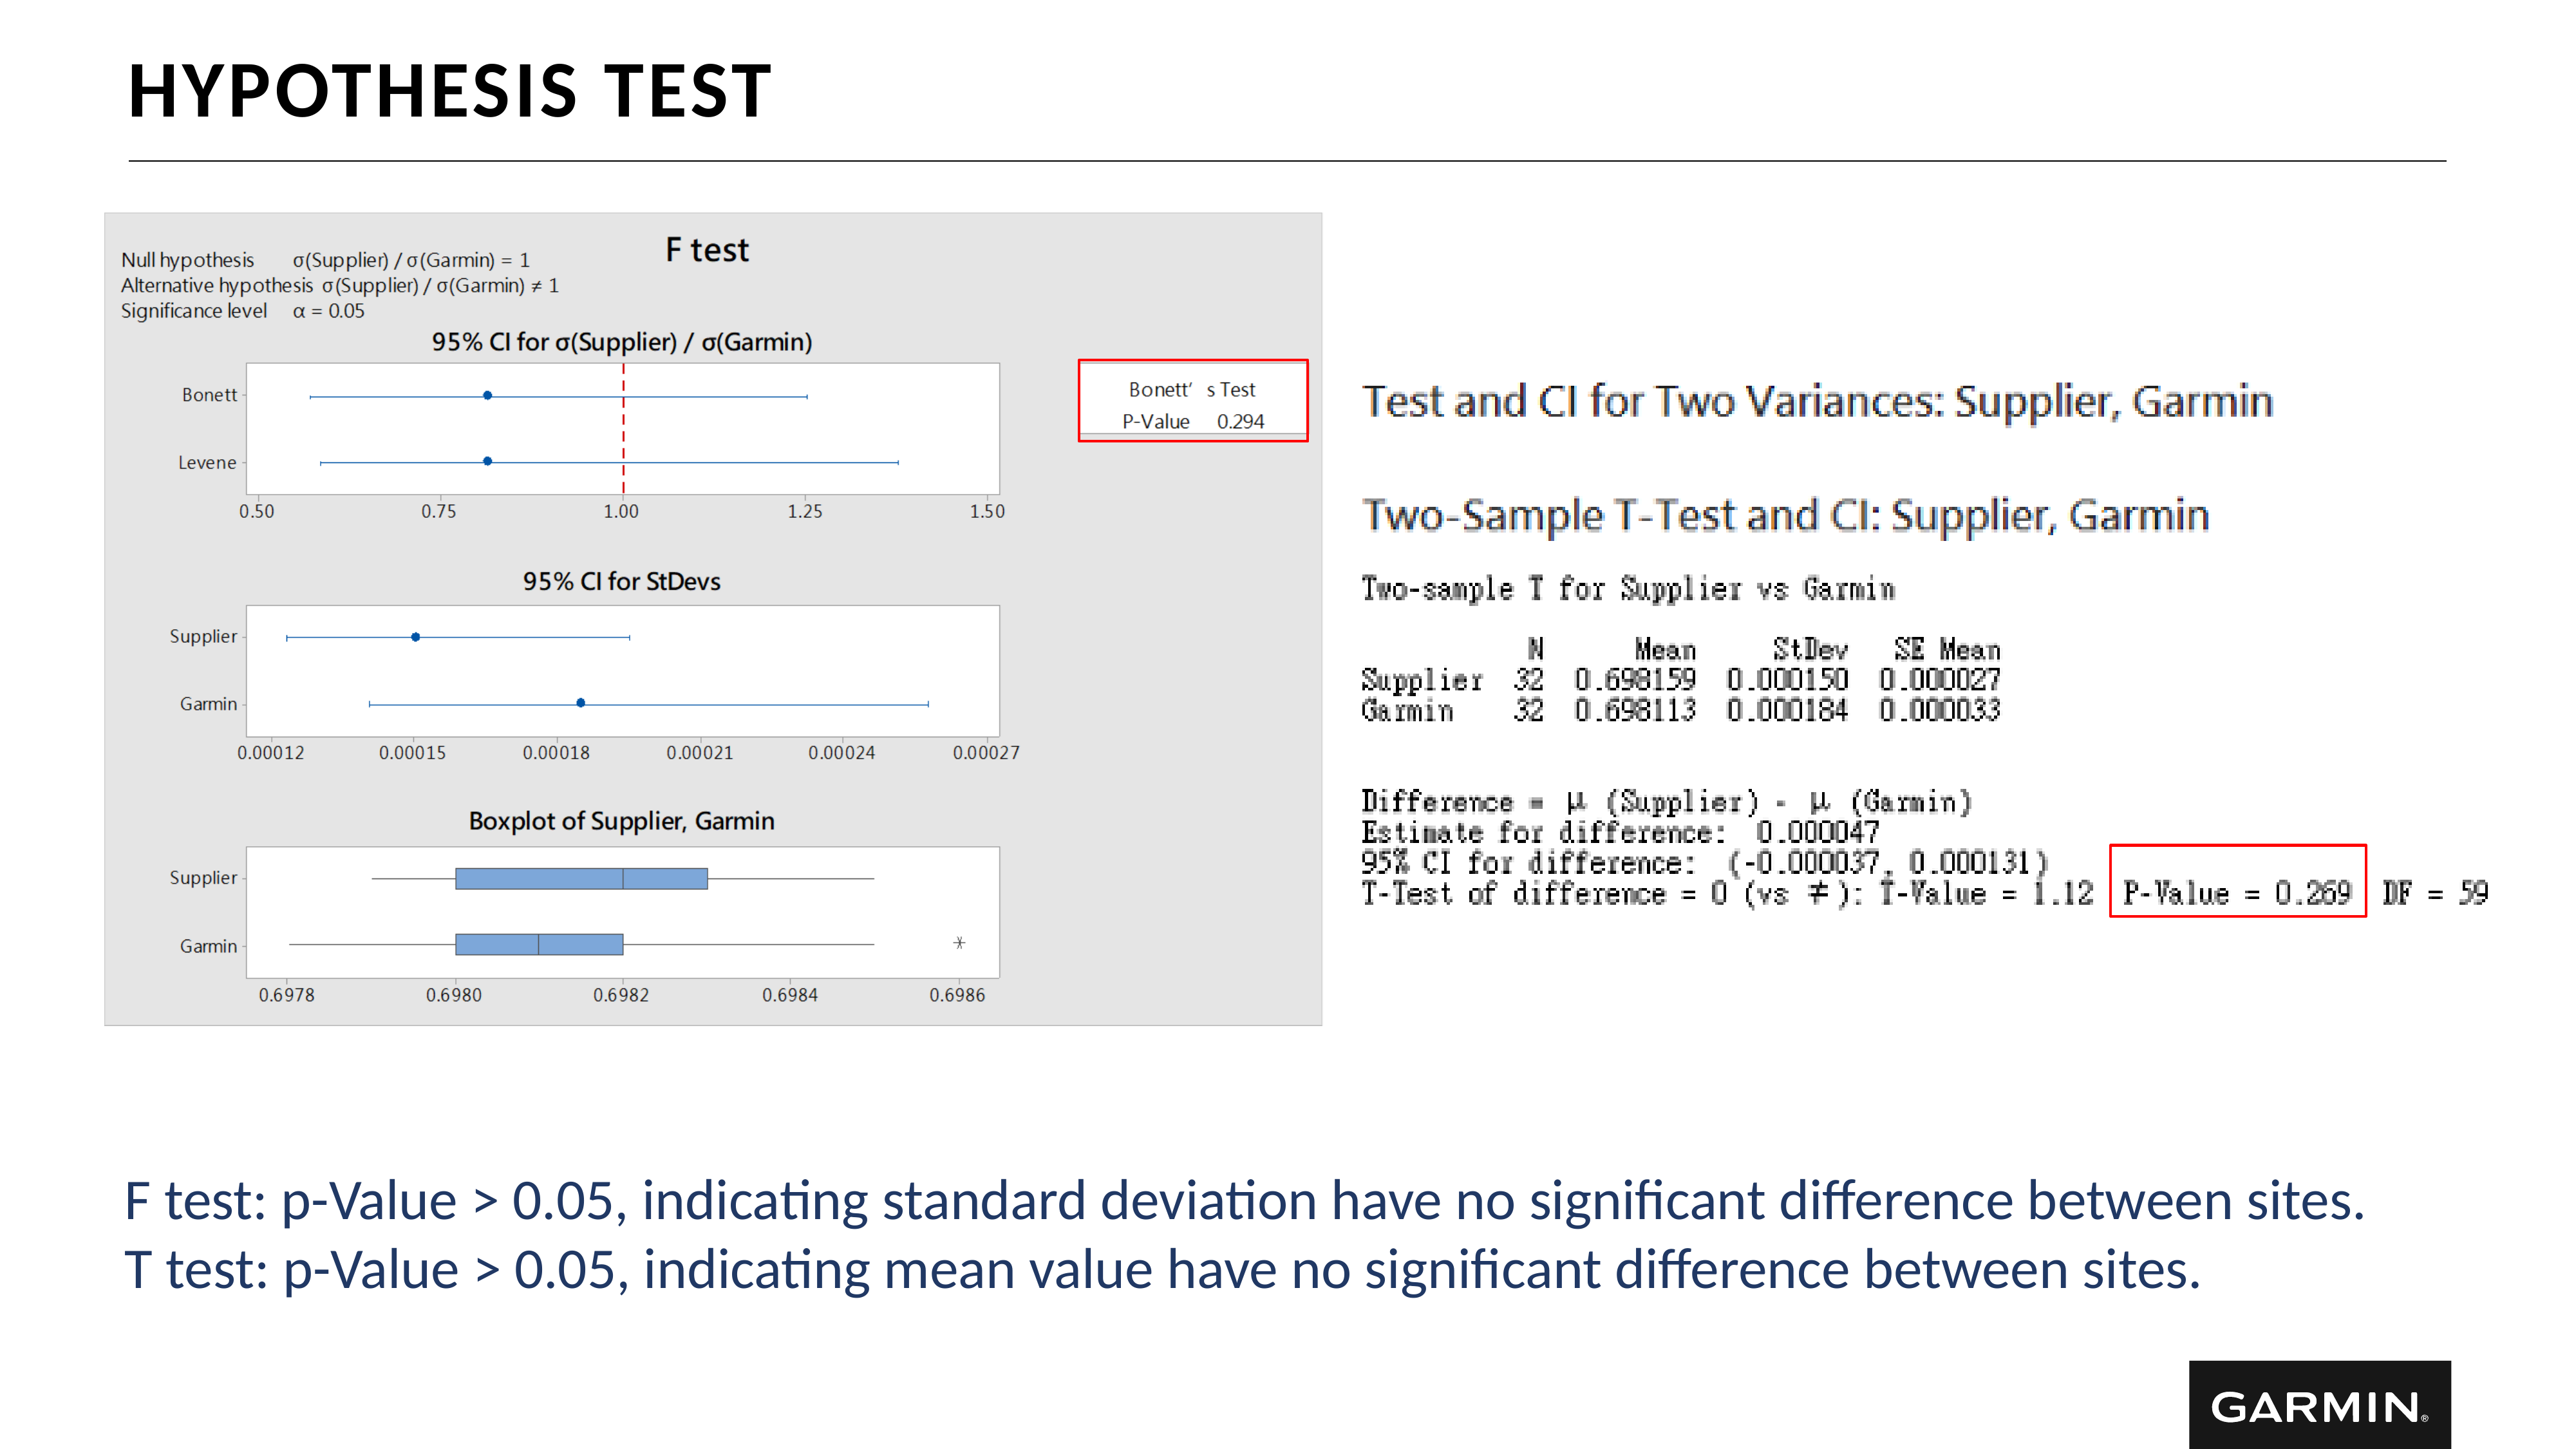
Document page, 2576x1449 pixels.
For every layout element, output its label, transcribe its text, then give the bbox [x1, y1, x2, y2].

picture [1360, 369, 2528, 917]
text_box F test: p-Value > 0.05, indicating standard deviation have no significant difference between sites. T test: p-Value > 0.05, indicating mean value have no significant difference between sites. [115, 1157, 2458, 1305]
picture [104, 212, 1324, 1028]
title HYPOTHESIS TEST [104, 24, 2447, 145]
